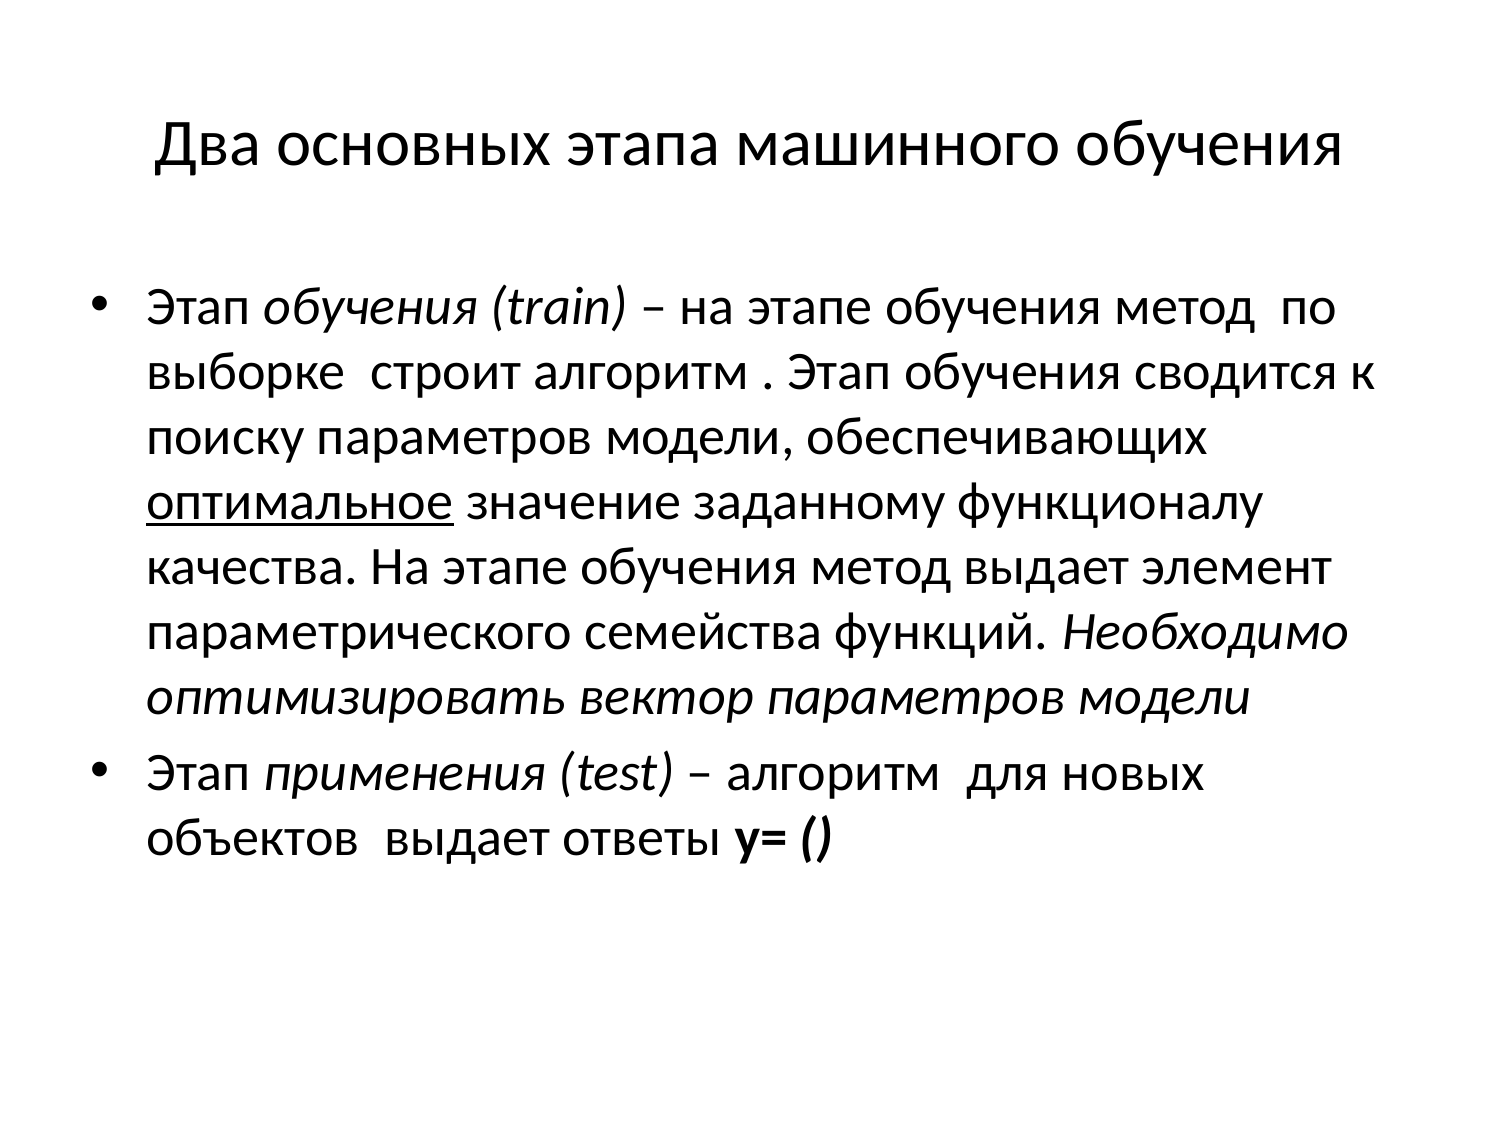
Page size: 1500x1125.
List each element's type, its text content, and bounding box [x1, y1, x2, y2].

title Два основных этапа машинного обучения [75, 45, 1425, 233]
